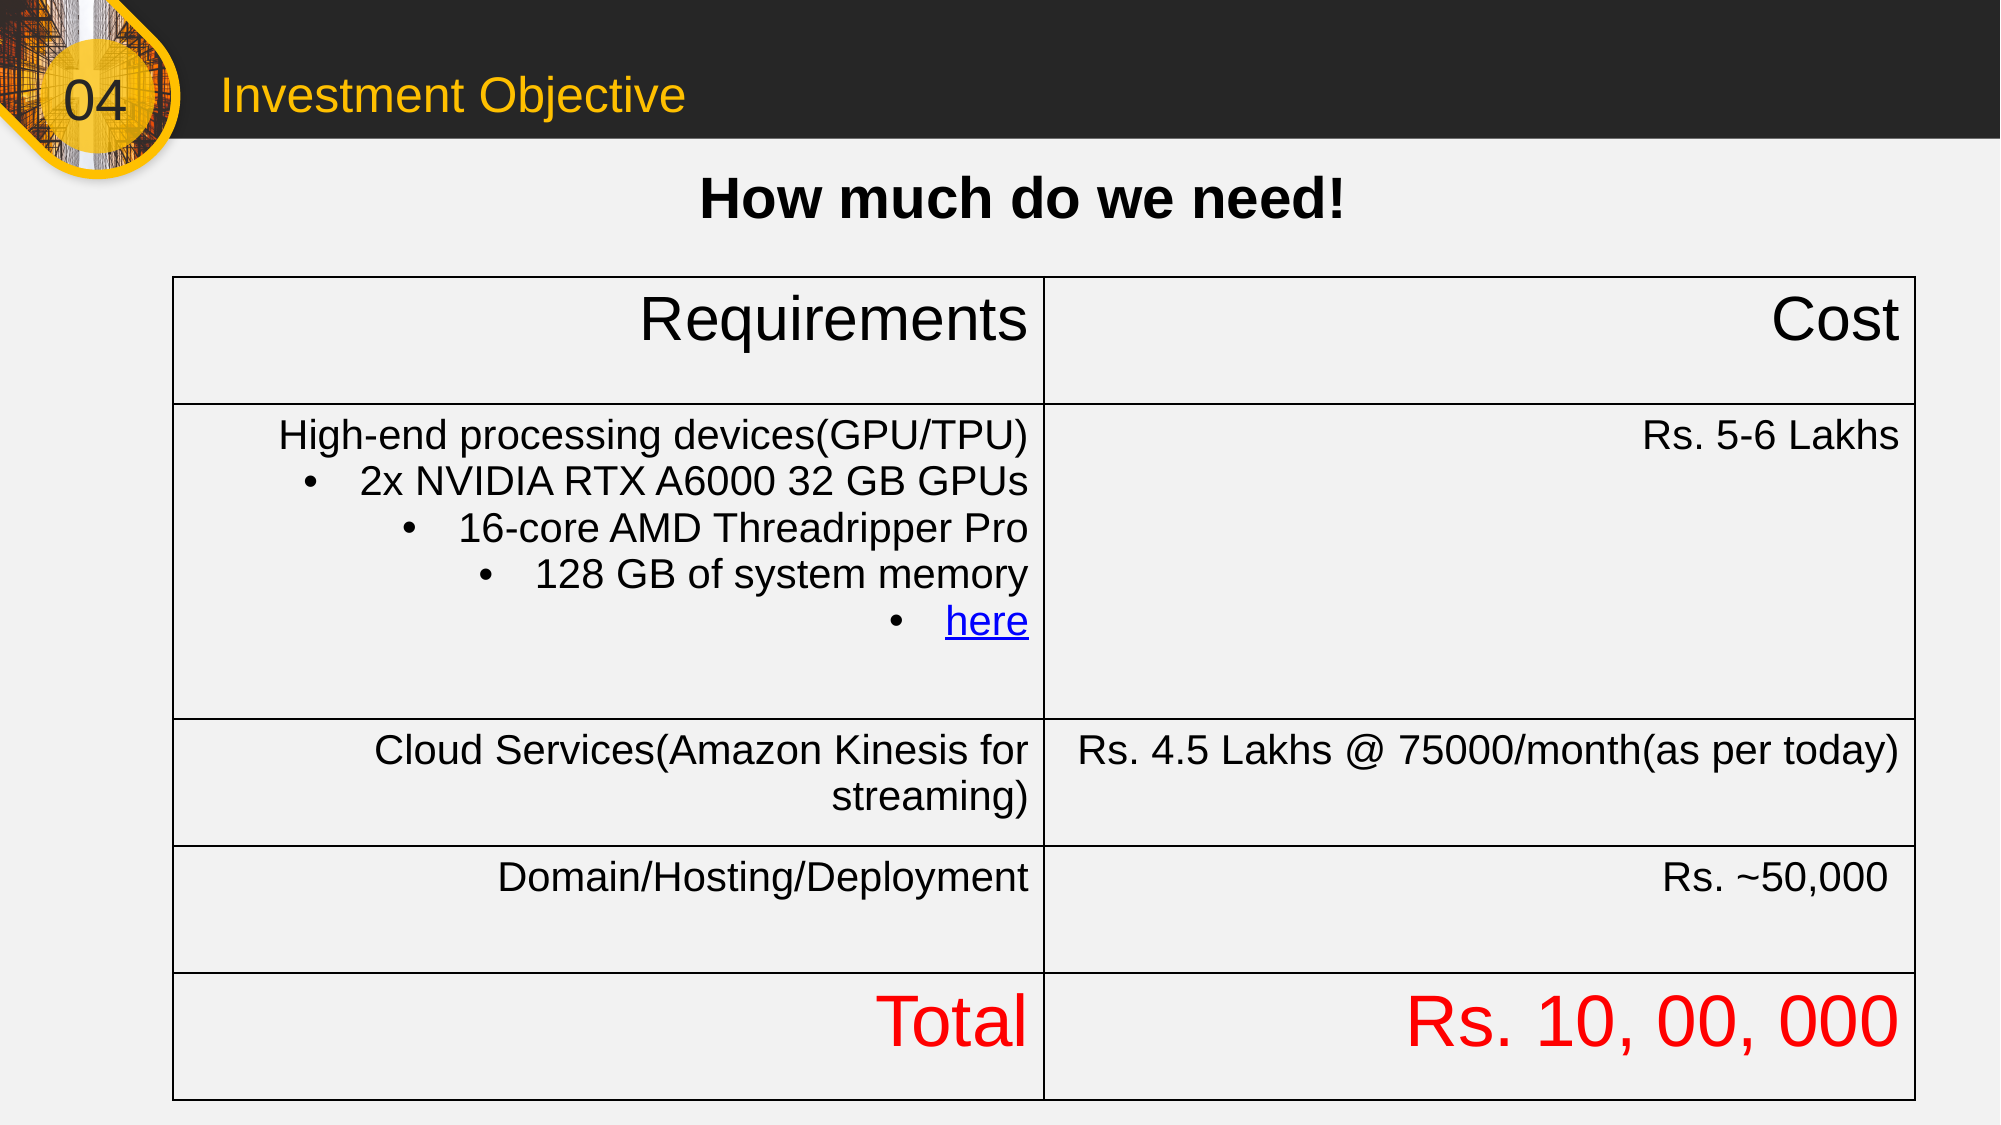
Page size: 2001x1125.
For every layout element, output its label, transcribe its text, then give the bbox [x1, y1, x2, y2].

table_cell Domain/Hosting/Deployment [174, 847, 1043, 972]
table_cell High-end processing devices(GPU/TPU) 2x NVIDIA RTX A6000 32 GB GPUs 16-core AMD Threadripper Pro 128 GB of system memory here [174, 405, 1043, 718]
list How much do we need! [309, 160, 1738, 272]
table_cell Rs. 4.5 Lakhs @ 75000/month(as per today) [1045, 720, 1914, 845]
text_box Investment Objective [212, 54, 847, 131]
table_cell Total [174, 974, 1043, 1099]
picture [0, 0, 171, 170]
table_cell Rs. 10, 00, 000 [1045, 974, 1914, 1099]
text_box 04 [43, 54, 148, 140]
table_header Requirements [174, 278, 1043, 403]
table_cell Rs. 5-6 Lakhs [1045, 405, 1914, 718]
table_header Cost [1045, 278, 1914, 403]
table_cell Rs. ~50,000 [1045, 847, 1914, 972]
table_cell Cloud Services(Amazon Kinesis for streaming) [174, 720, 1043, 845]
